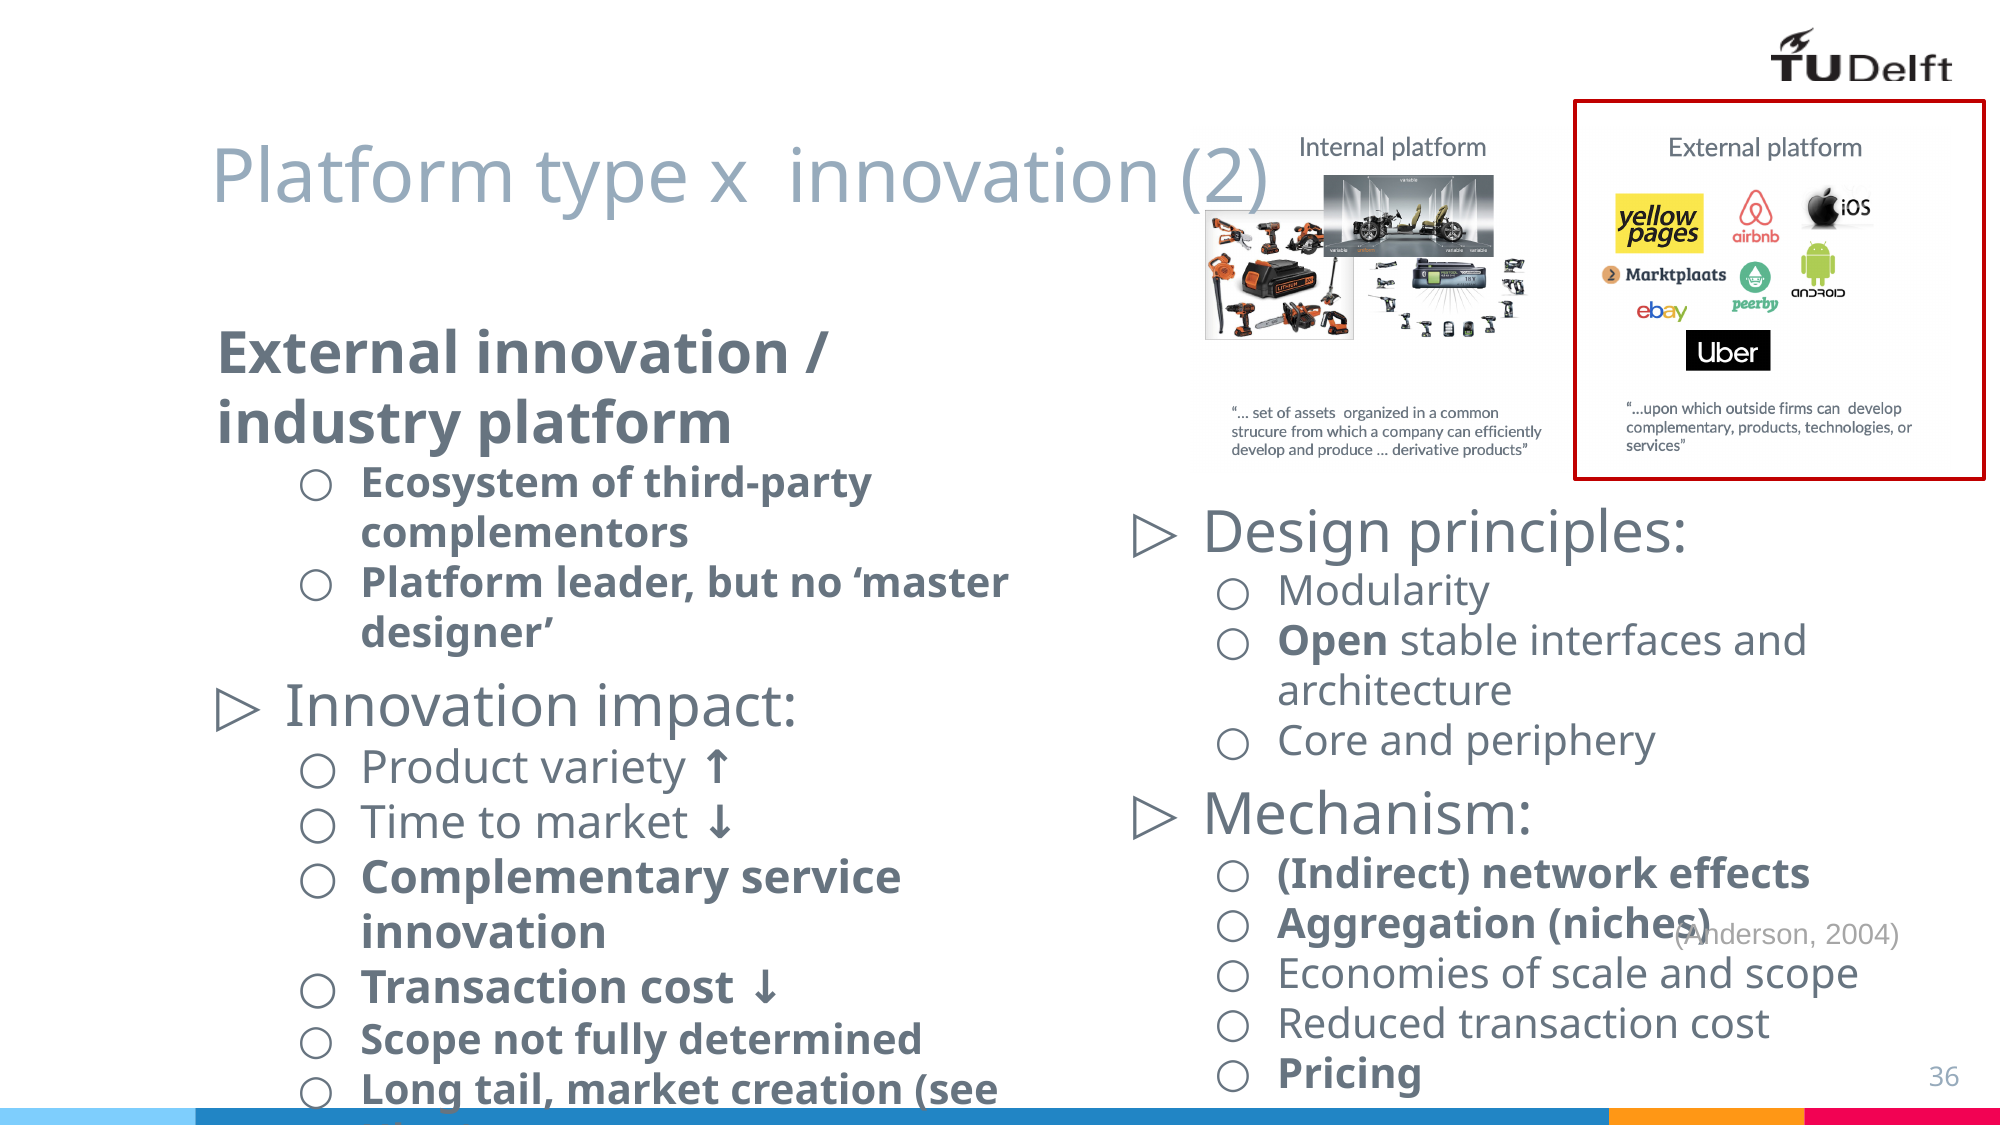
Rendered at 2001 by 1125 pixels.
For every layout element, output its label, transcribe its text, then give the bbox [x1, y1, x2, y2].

list External innovation / industry platform Ecosystem of third-party complementors Platform leader, but no ‘master designer’ Innovation impact: Product variety ↑ Time to market ↓ Complementary service innovation Transaction cost ↓ Scope not fully determined Long tail, market creation (see Uber) [195, 300, 1095, 1125]
picture [1190, 126, 1951, 473]
text_box (Anderson, 2004) [1653, 907, 2000, 958]
slide_number 36 [1854, 1043, 1975, 1113]
title Platform type x innovation (2) [195, 45, 1609, 233]
text_box [1609, 99, 1986, 481]
text_box Design principles: Modularity Open stable interfaces and architecture Core and periphery Mechanism: (Indirect) network effects Aggregation (niches) Economies of scale and scope Reduced transaction cost Pricing [1112, 478, 1915, 1079]
